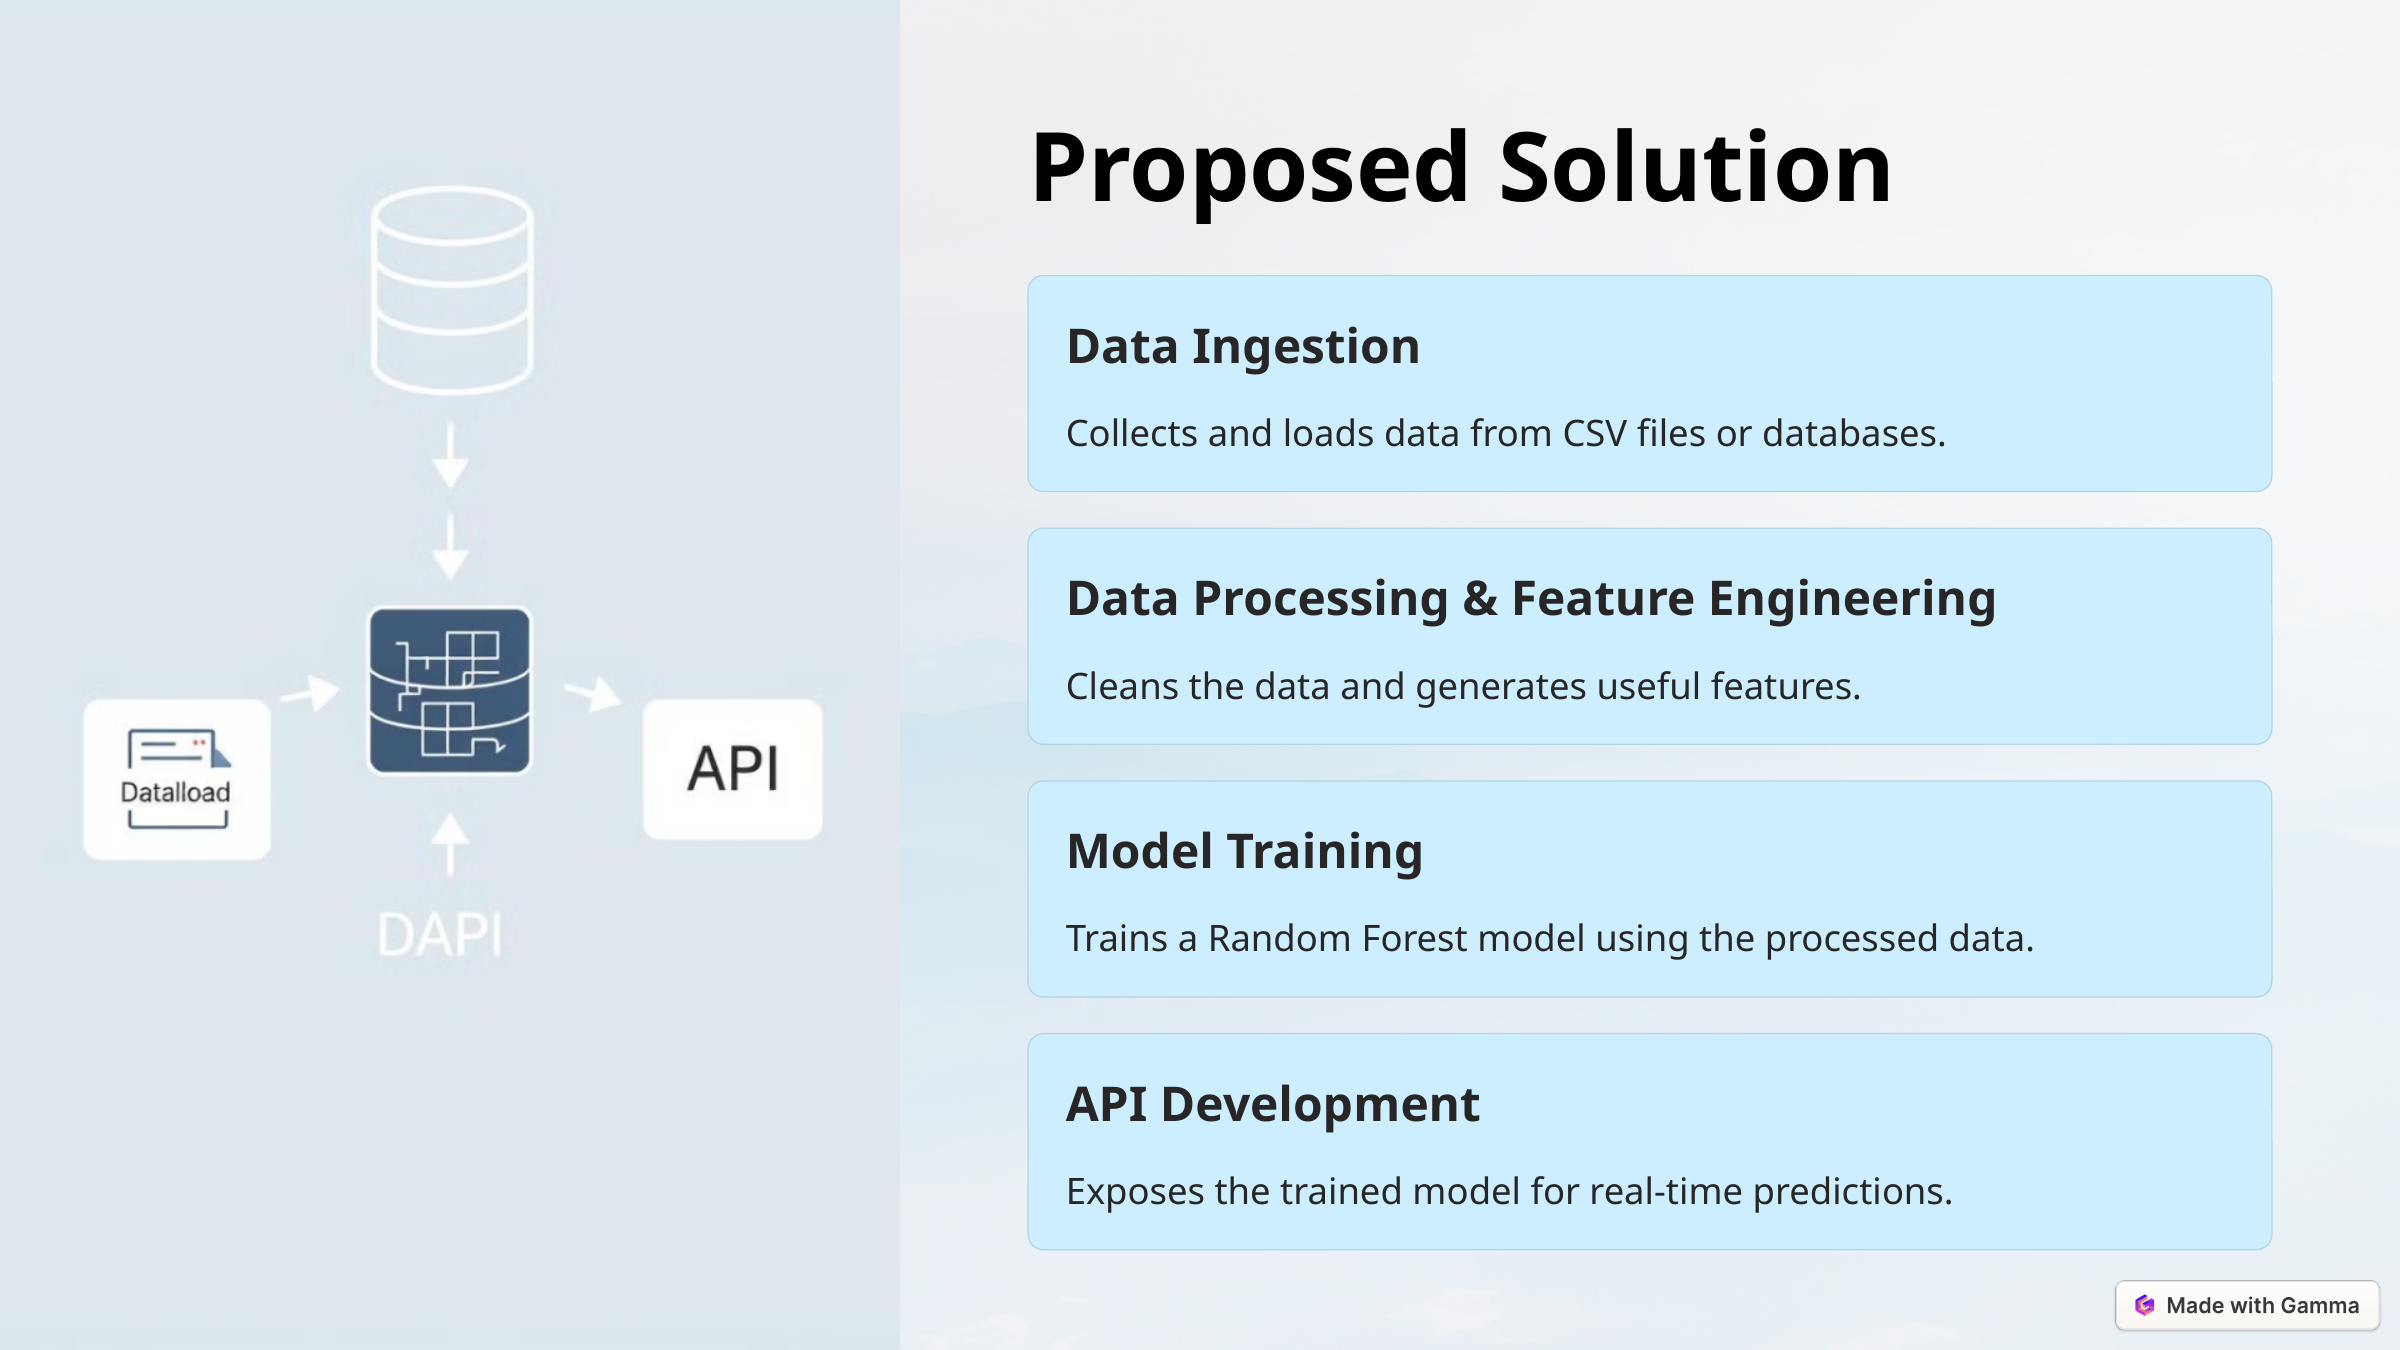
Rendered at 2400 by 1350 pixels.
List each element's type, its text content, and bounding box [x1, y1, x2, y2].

picture [2106, 1271, 2389, 1339]
text_box [1028, 1033, 2272, 1250]
text_box Collects and loads data from CSV files or databases. [1065, 395, 2234, 454]
text_box API Development [1065, 1071, 1547, 1132]
text_box Cleans the data and generates useful features. [1065, 648, 2234, 707]
picture [0, 0, 900, 1350]
text_box Model Training [1065, 818, 1547, 879]
text_box Data Ingestion [1065, 313, 1547, 374]
text_box Data Processing & Feature Engineering [1065, 565, 1924, 626]
text_box Proposed Solution [1028, 100, 1989, 221]
text_box Trains a Random Forest model using the processed data. [1065, 900, 2234, 960]
text_box [1028, 275, 2272, 492]
text_box [1028, 780, 2272, 998]
text_box Exposes the trained model for real-time predictions. [1065, 1153, 2234, 1212]
text_box [1028, 528, 2272, 745]
